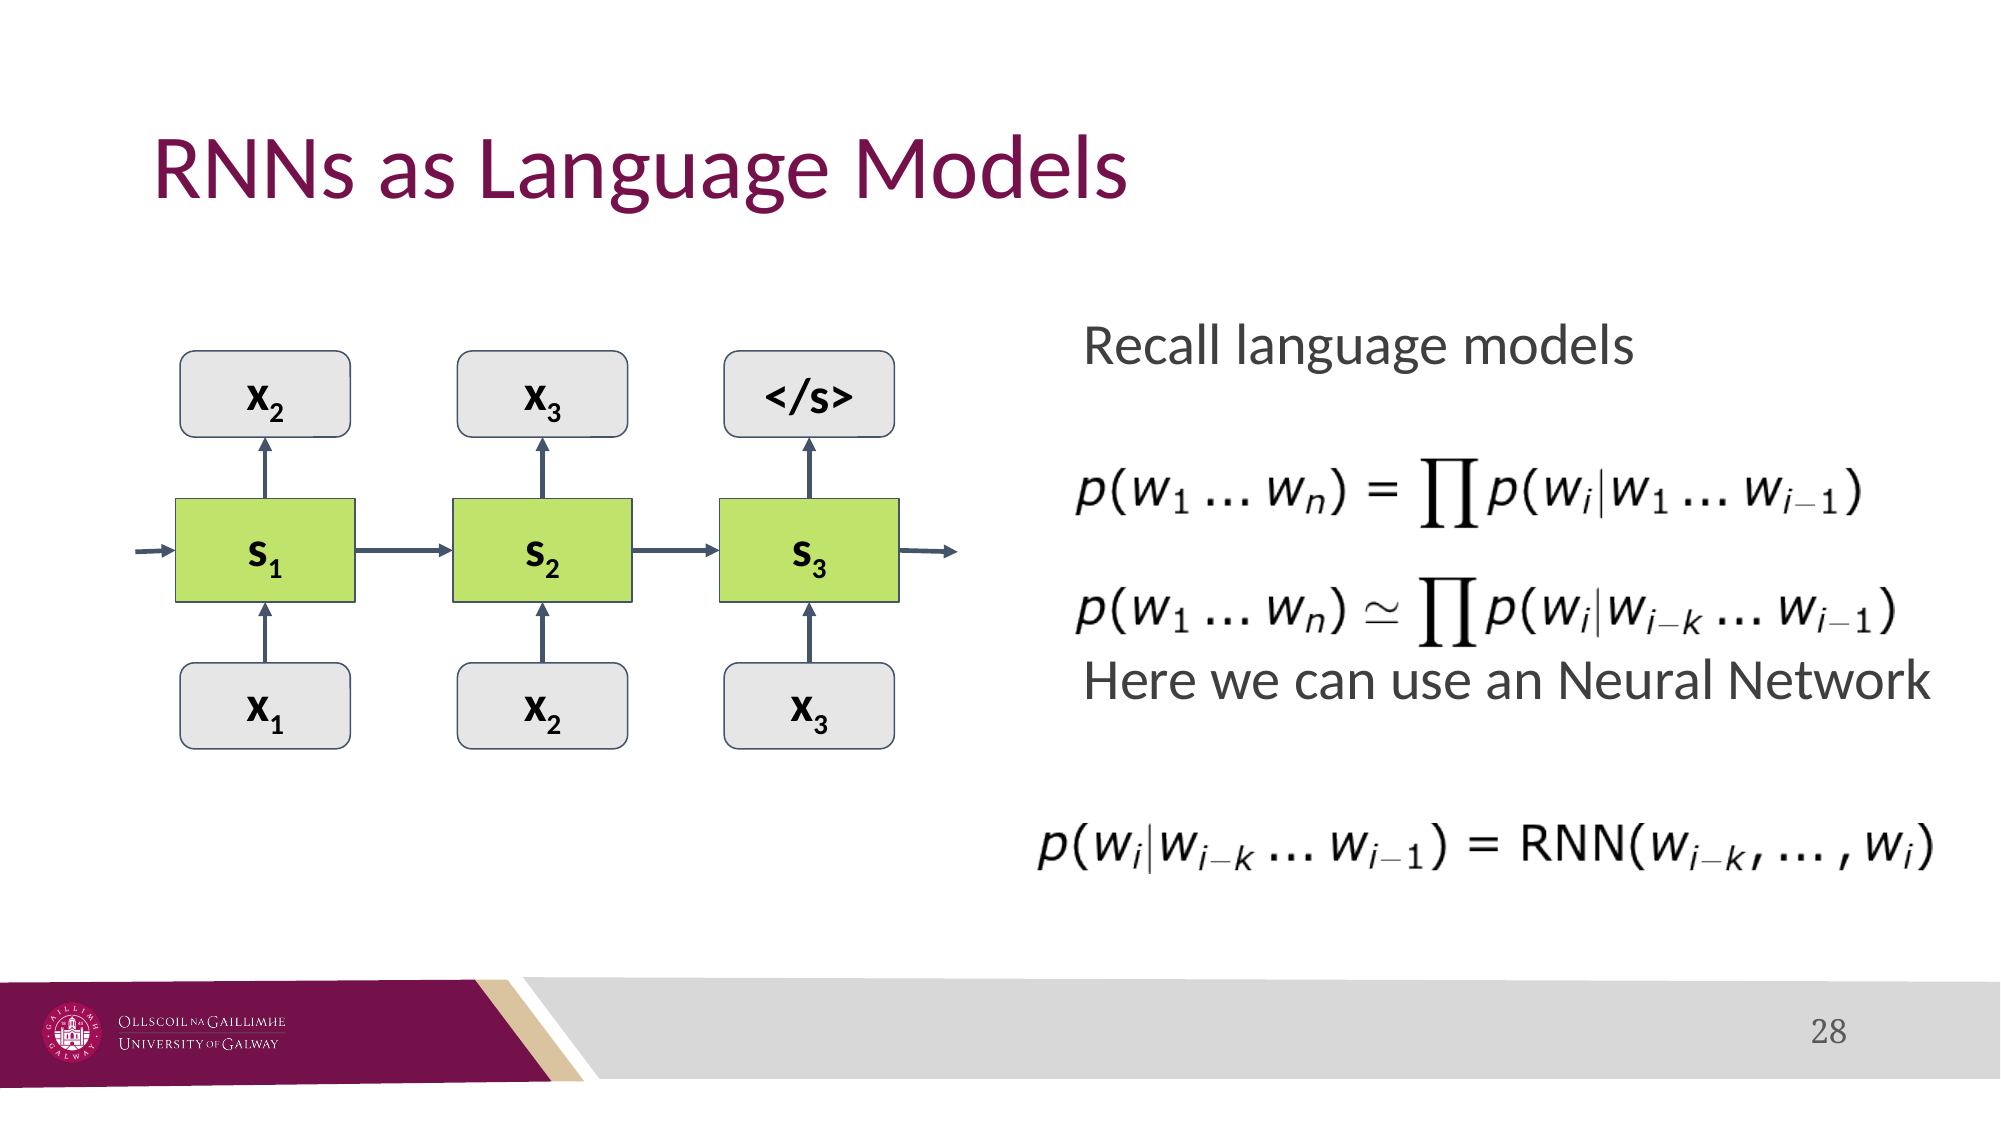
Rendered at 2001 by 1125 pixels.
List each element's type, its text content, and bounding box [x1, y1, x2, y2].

picture [1075, 457, 1861, 530]
text_box x2 [180, 350, 351, 438]
footer 28 [1187, 1002, 1863, 1063]
text_box x3 [457, 350, 628, 438]
text_box s3 [719, 498, 899, 603]
picture [1075, 576, 1895, 649]
title RNNs as Language Models [137, 59, 1863, 278]
list Recall language models Here we can use an Neural Network [1068, 299, 1965, 925]
text_box s1 [175, 498, 355, 603]
text_box s2 [452, 498, 633, 603]
text_box x1 [180, 662, 351, 749]
picture [1037, 823, 1934, 874]
text_box x2 [457, 662, 628, 749]
text_box </s> [724, 350, 895, 438]
picture [42, 1002, 285, 1063]
text_box x3 [724, 662, 895, 749]
